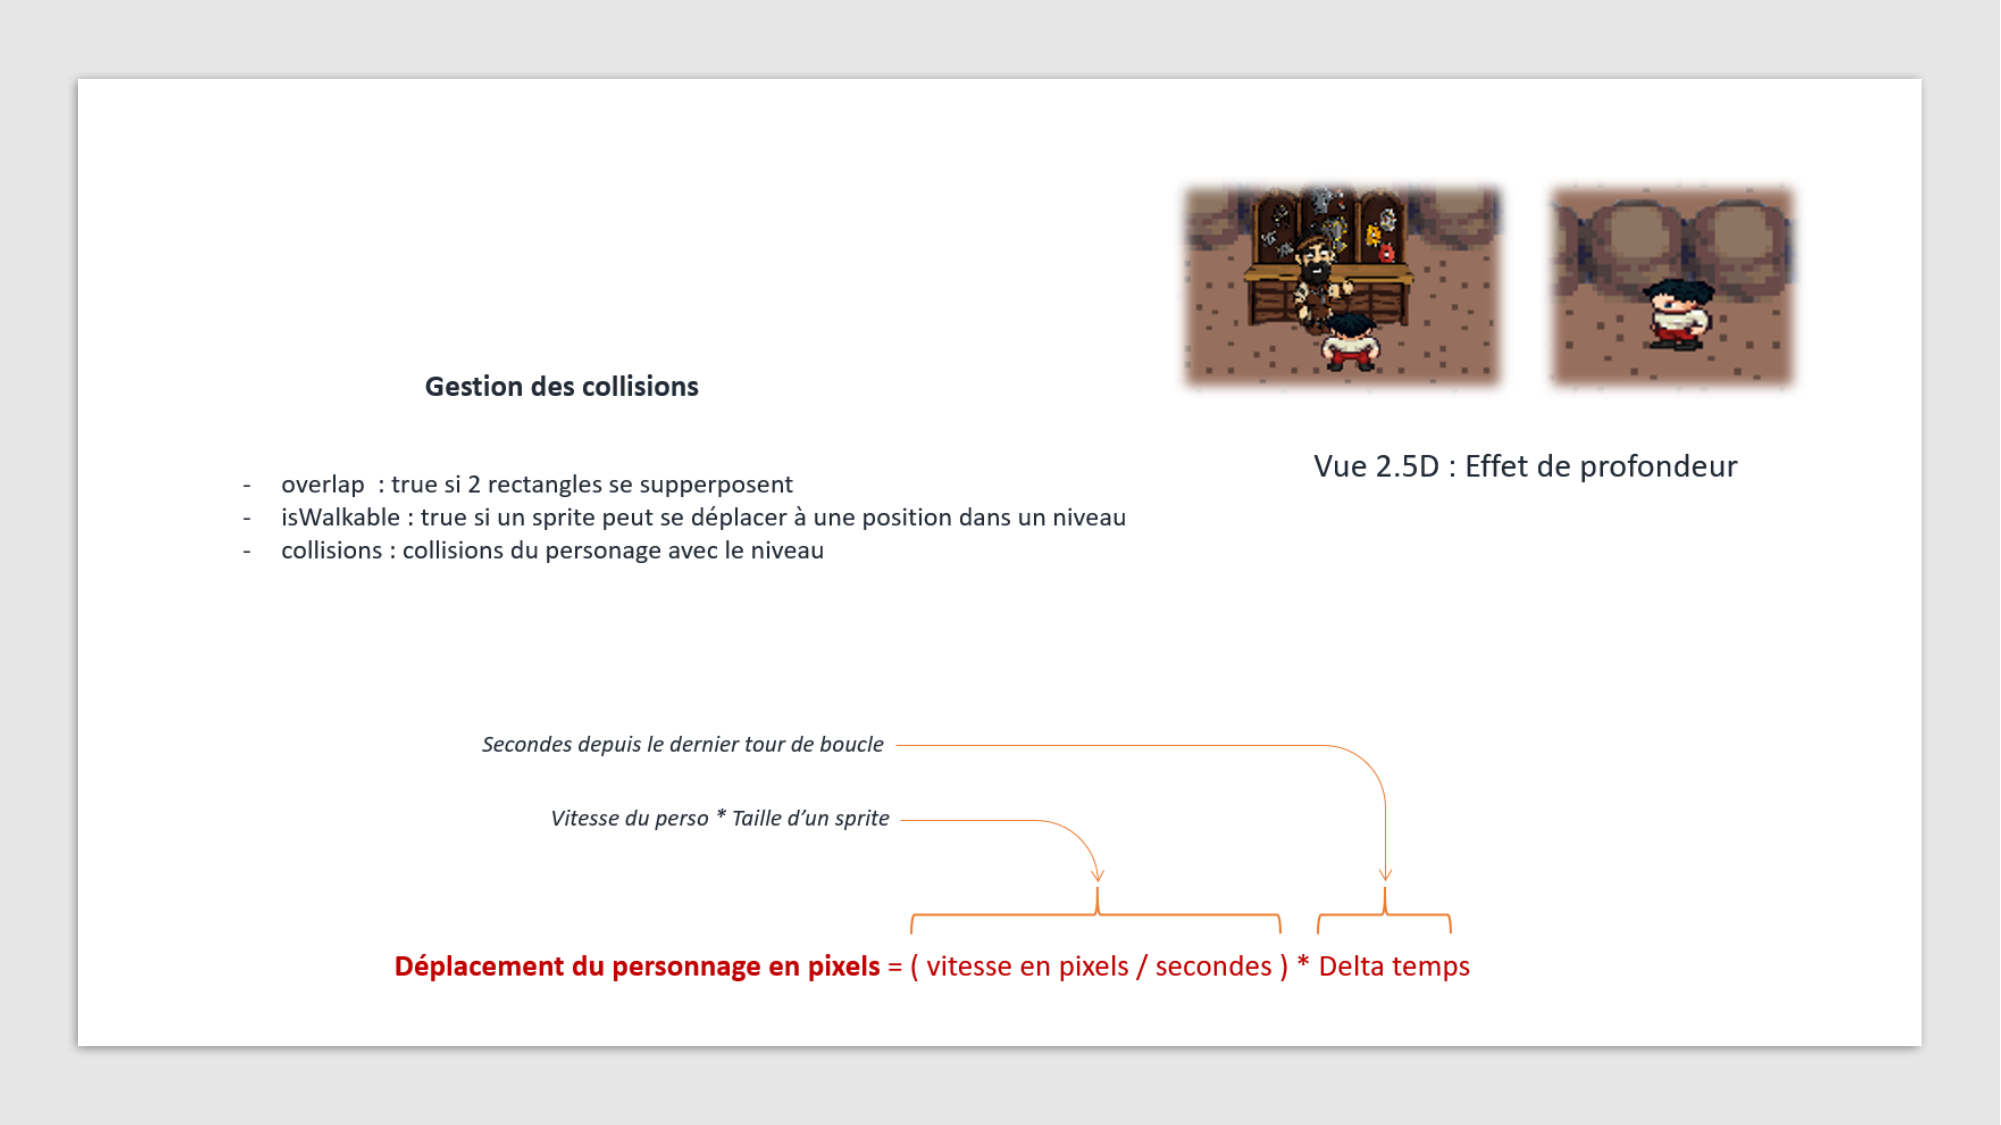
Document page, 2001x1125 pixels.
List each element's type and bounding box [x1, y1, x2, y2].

text_box [77, 78, 1923, 1047]
picture [180, 105, 1820, 1020]
text_box [0, 0, 2000, 1125]
